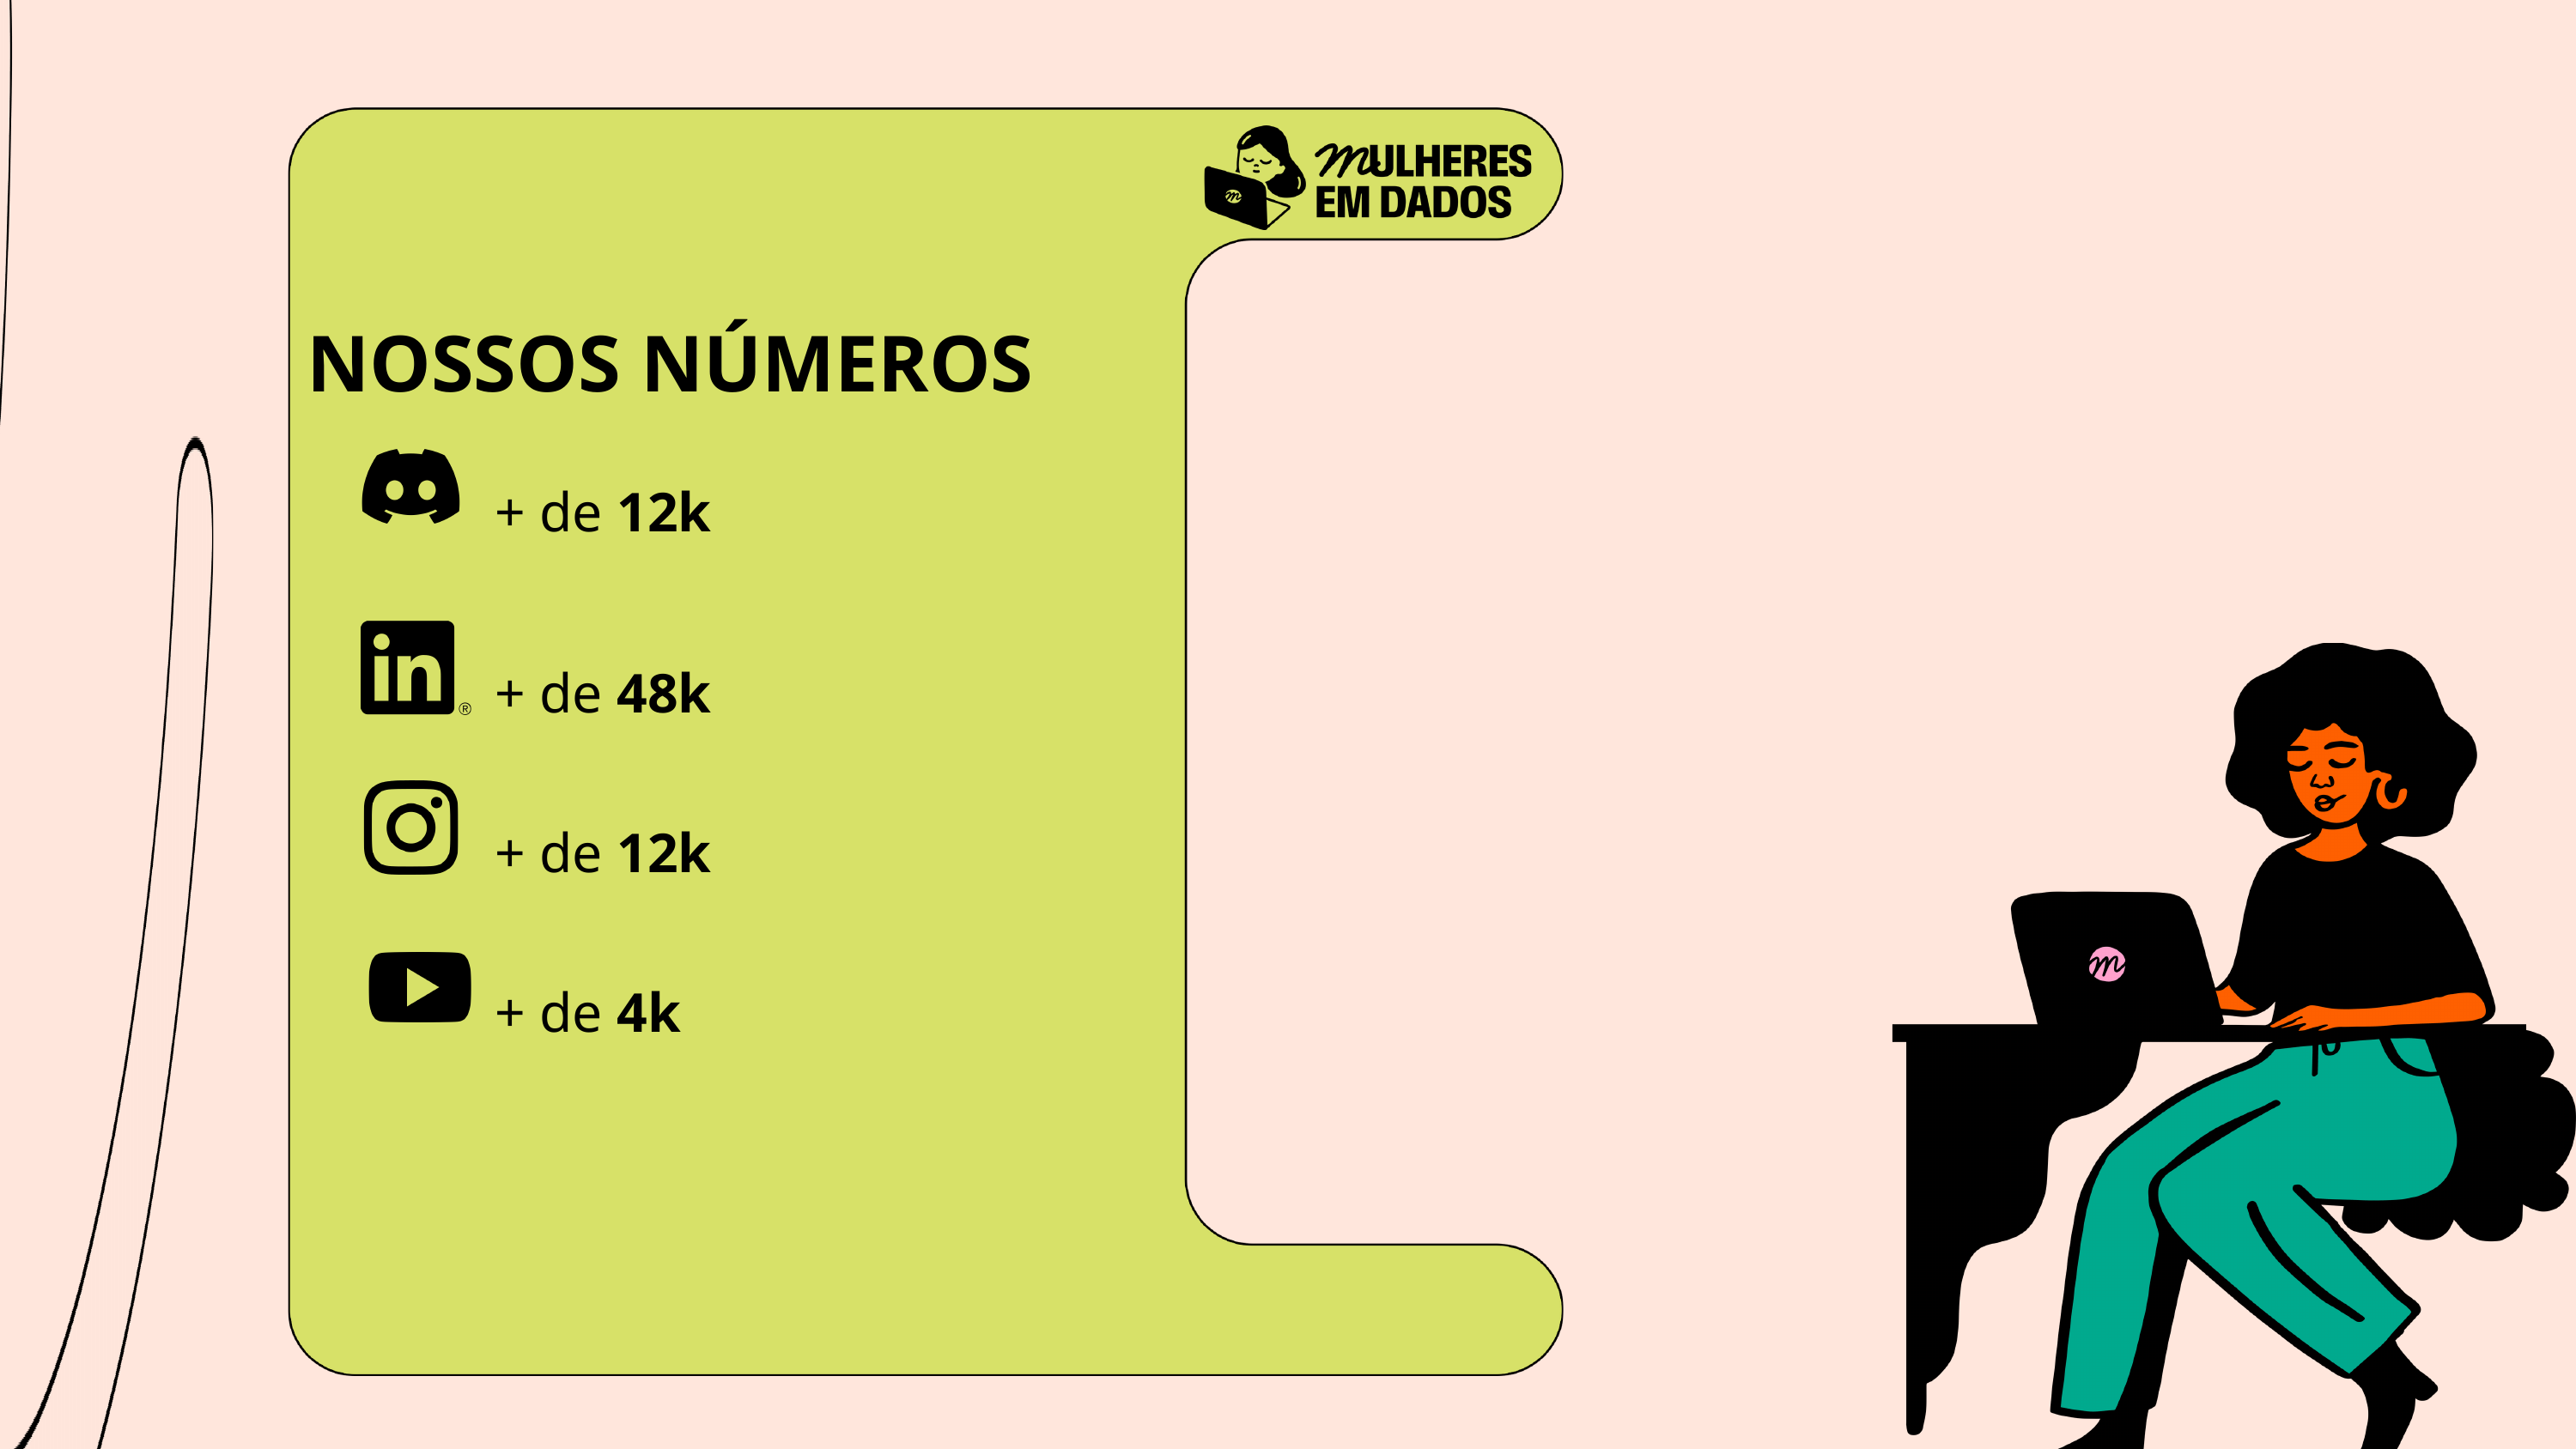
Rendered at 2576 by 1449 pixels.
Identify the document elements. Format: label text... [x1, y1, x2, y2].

text_box [368, 952, 471, 1022]
text_box + de 4k [495, 954, 2157, 1043]
text_box [0, 0, 214, 1449]
text_box NOSSOS NÚMEROS [213, 295, 1034, 408]
text_box + de 48k [495, 634, 2157, 724]
text_box [1892, 643, 2576, 1449]
text_box [288, 107, 1564, 1376]
text_box [363, 780, 459, 875]
text_box [1204, 125, 1532, 230]
text_box [361, 621, 471, 715]
text_box + de 12k [495, 794, 2157, 883]
text_box [361, 449, 461, 524]
text_box + de 12k [495, 453, 2157, 543]
